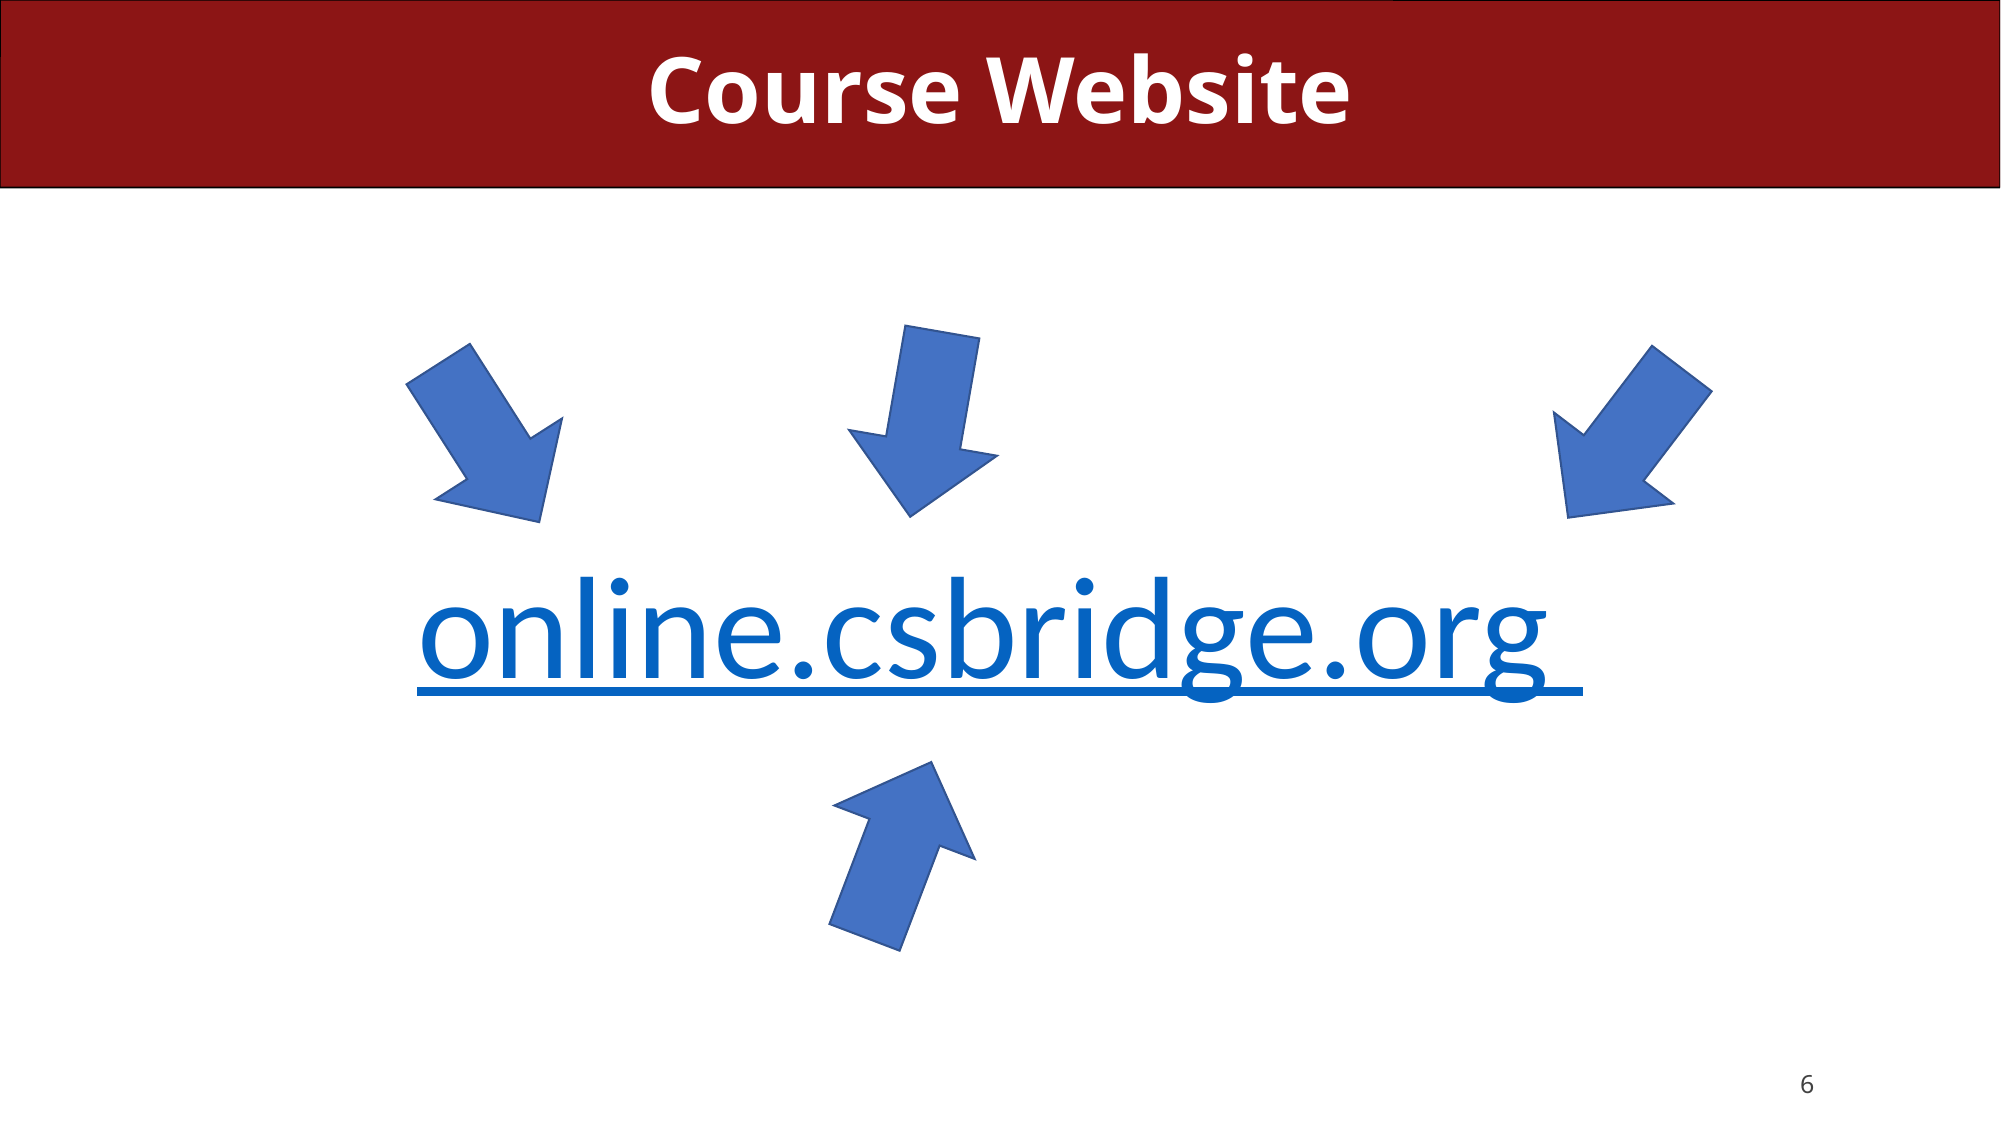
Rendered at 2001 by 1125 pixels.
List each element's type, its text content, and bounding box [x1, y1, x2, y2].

text_box [1552, 344, 1714, 519]
title Course Website [75, 0, 1925, 188]
text_box [828, 760, 977, 953]
text_box [846, 324, 1000, 519]
text_box [405, 342, 564, 524]
text_box online.csbridge.org [306, 524, 1694, 715]
